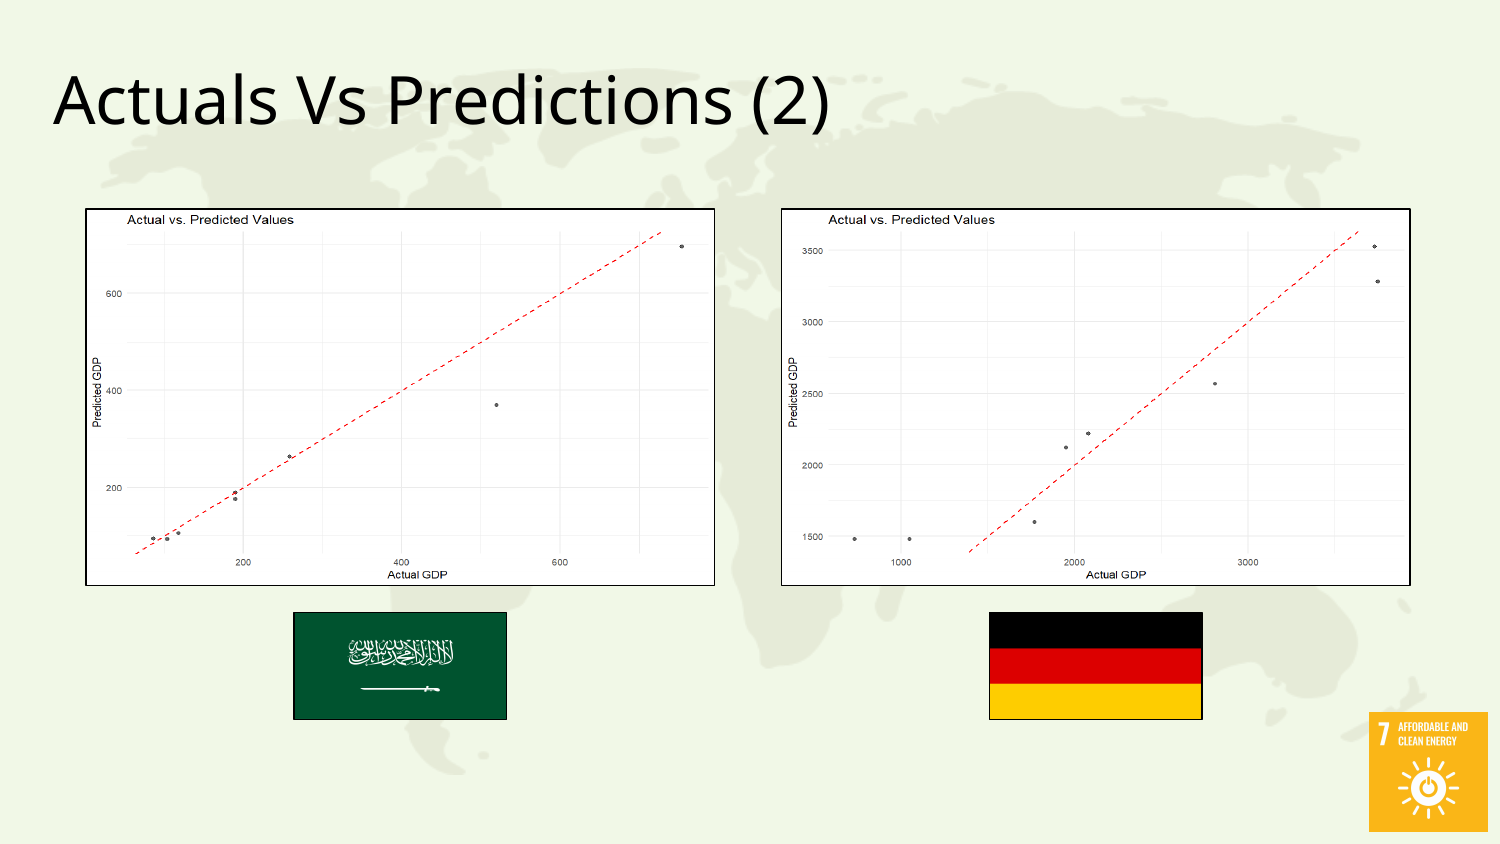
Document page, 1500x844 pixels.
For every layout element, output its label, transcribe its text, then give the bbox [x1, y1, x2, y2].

text_box Actuals Vs Predictions (2) [53, 54, 847, 142]
picture [86, 68, 1488, 832]
